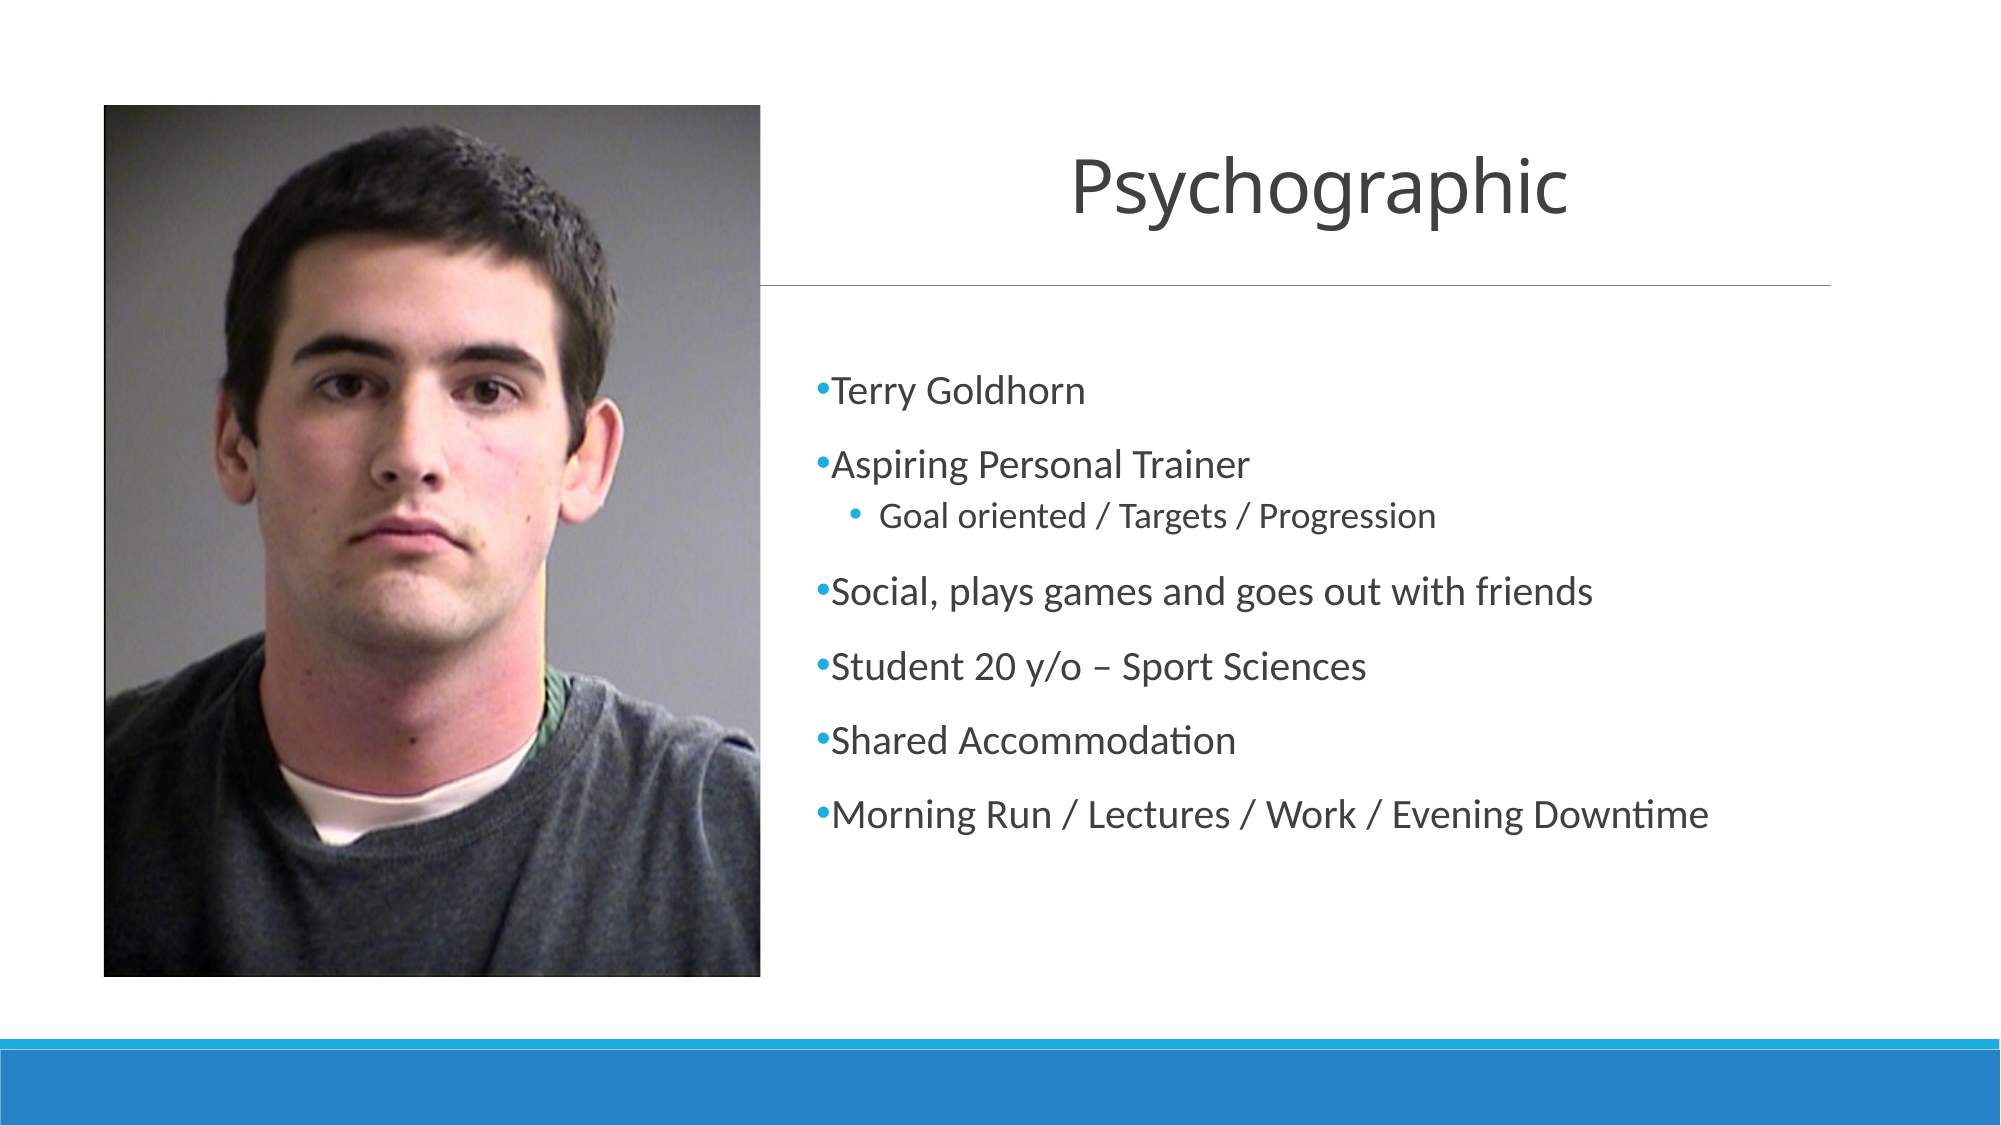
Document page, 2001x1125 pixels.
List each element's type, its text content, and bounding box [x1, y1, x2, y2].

picture [103, 104, 761, 978]
title Psychographic [1054, 106, 1657, 237]
list Terry Goldhorn Aspiring Personal Trainer Goal oriented / Targets / Progression Social, plays games and goes out with friends Student 20 y/o – Sport Sciences Shared Accommodation Morning Run / Lectures / Work / Evening Downtime [816, 360, 1895, 963]
